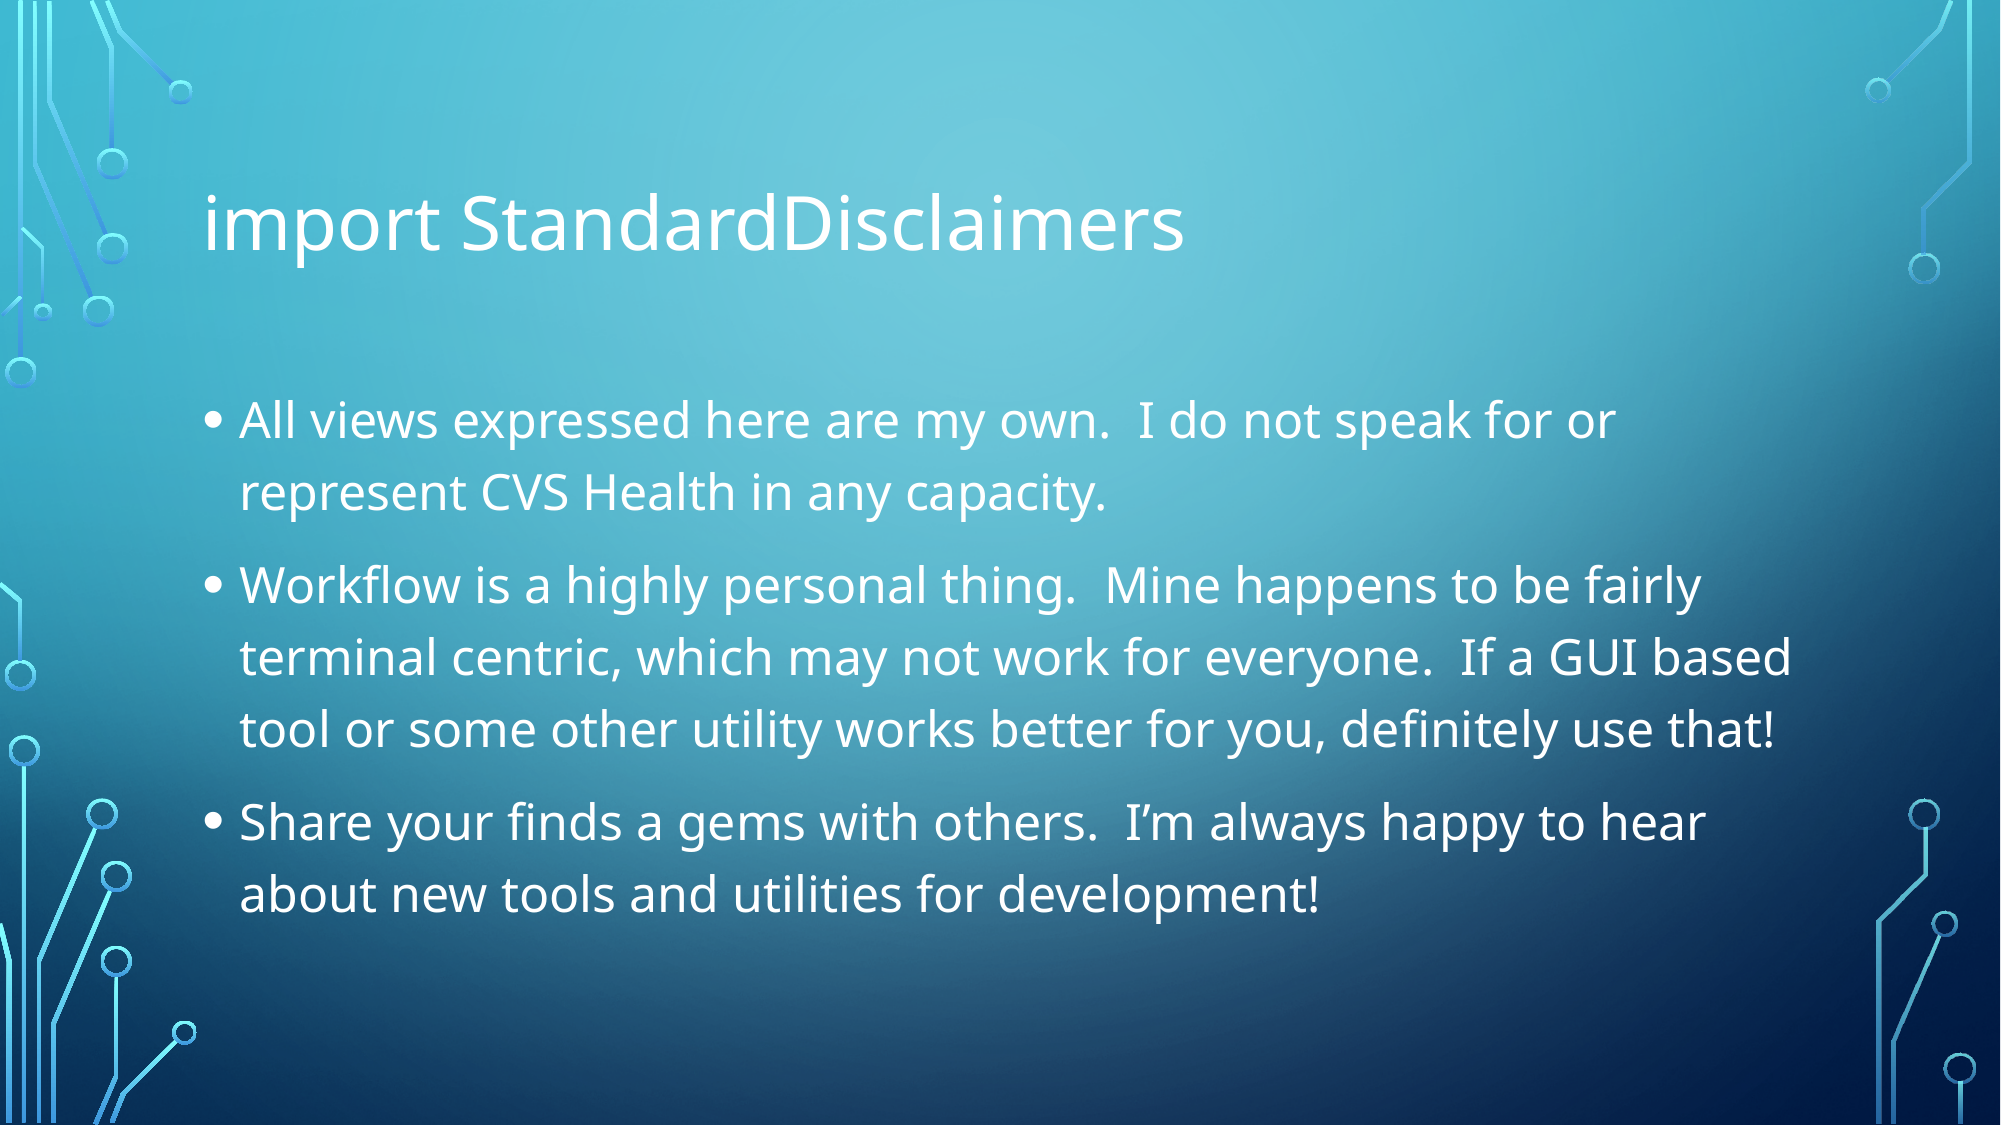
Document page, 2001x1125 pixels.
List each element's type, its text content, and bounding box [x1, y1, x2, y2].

list All views expressed here are my own. I do not speak for or represent CVS Health in any capacity. Workflow is a highly personal thing. Mine happens to be fairly terminal centric, which may not work for everyone. If a GUI based tool or some other utility works better for you, definitely use that! Share your finds a gems with others. I’m always happy to hear about new tools and utilities for development! [187, 369, 1813, 950]
title import StandardDisclaimers [187, 101, 1813, 344]
